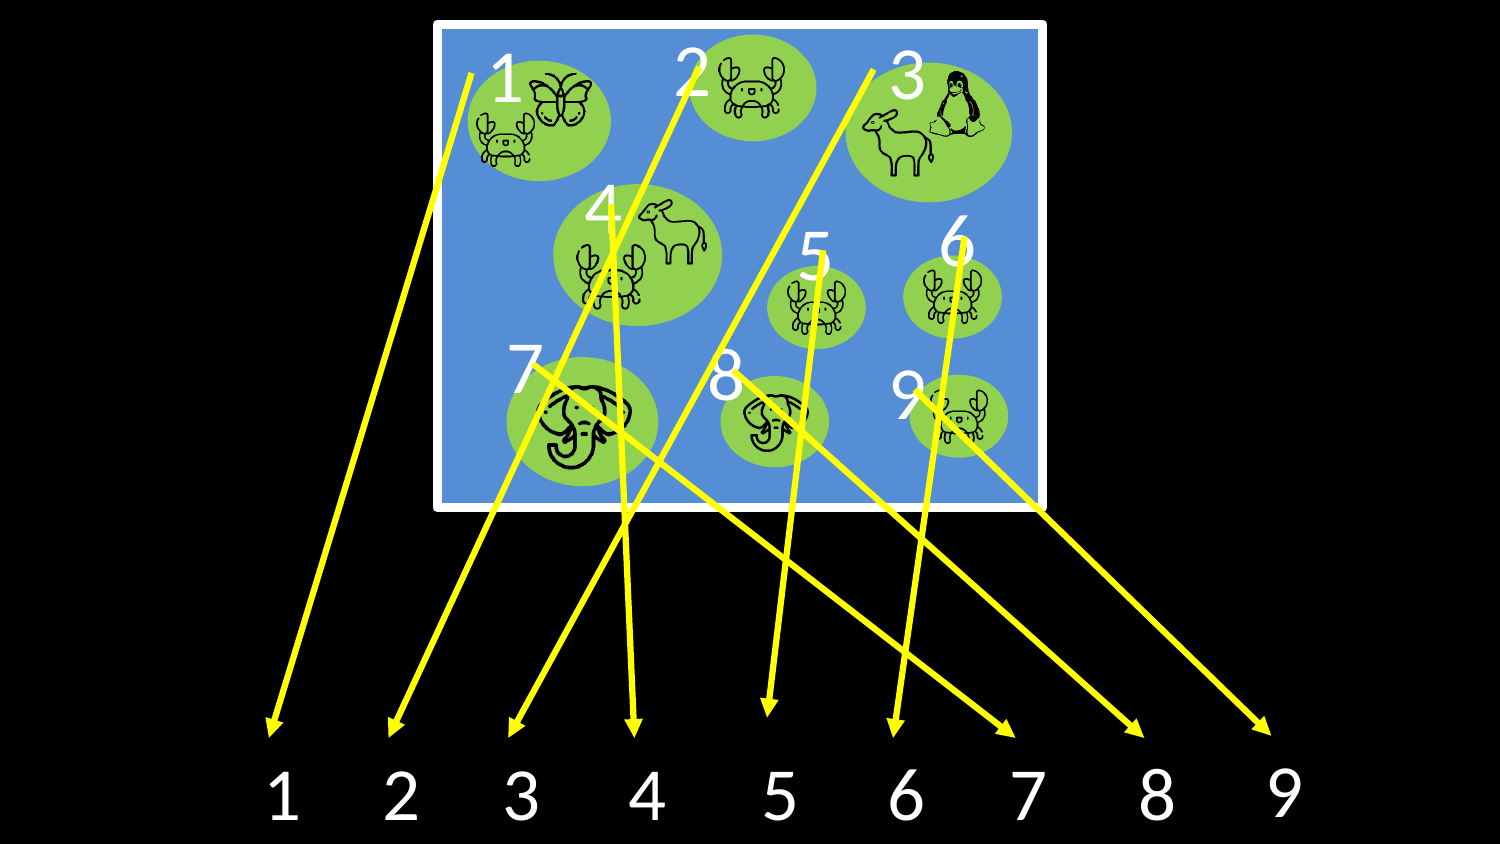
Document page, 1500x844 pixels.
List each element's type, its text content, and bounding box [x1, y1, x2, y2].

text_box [892, 237, 965, 363]
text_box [733, 371, 1145, 733]
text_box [914, 390, 1272, 733]
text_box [532, 364, 1016, 733]
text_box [508, 69, 874, 733]
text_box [437, 24, 1043, 369]
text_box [610, 204, 635, 363]
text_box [766, 250, 824, 363]
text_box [388, 67, 700, 733]
text_box 3 [873, 16, 915, 22]
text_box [268, 73, 383, 733]
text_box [248, 735, 1293, 844]
text_box 2 [658, 14, 700, 22]
